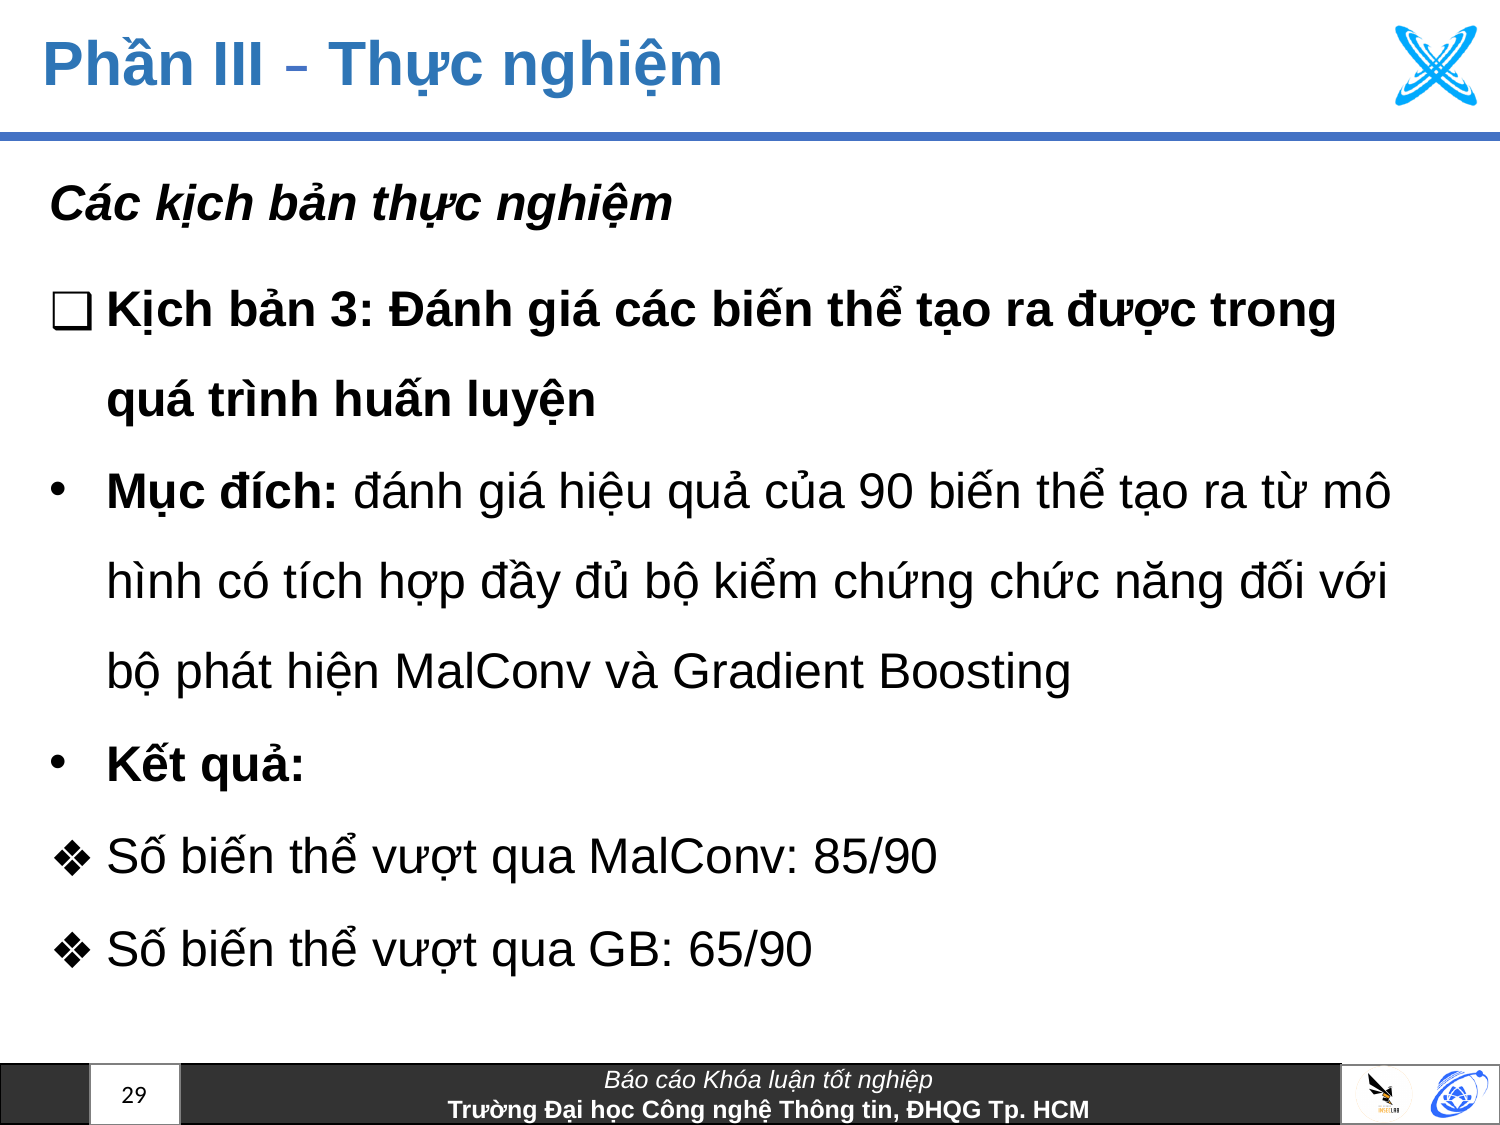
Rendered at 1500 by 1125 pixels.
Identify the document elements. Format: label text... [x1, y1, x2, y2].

list Kịch bản 3: Đánh giá các biến thể tạo ra được trong quá trình huấn luyện Mục đích: đánh giá hiệu quả của 90 biến thể tạo ra từ mô hình có tích hợp đầy đủ bộ kiểm chứng chức năng đối với bộ phát hiện MalConv và Gradient Boosting Kết quả: Số biến thể vượt qua MalConv: 85/90 Số biến thể vượt qua GB: 65/90 [34, 238, 1445, 1016]
picture [1377, 5, 1493, 125]
title Phần III – Thực nghiệm​ [27, 23, 1376, 108]
text_box Các kịch bản thực nghiệm [34, 162, 958, 238]
picture [1352, 1062, 1416, 1125]
picture [1426, 1053, 1495, 1125]
slide_number 29 [95, 1063, 162, 1124]
